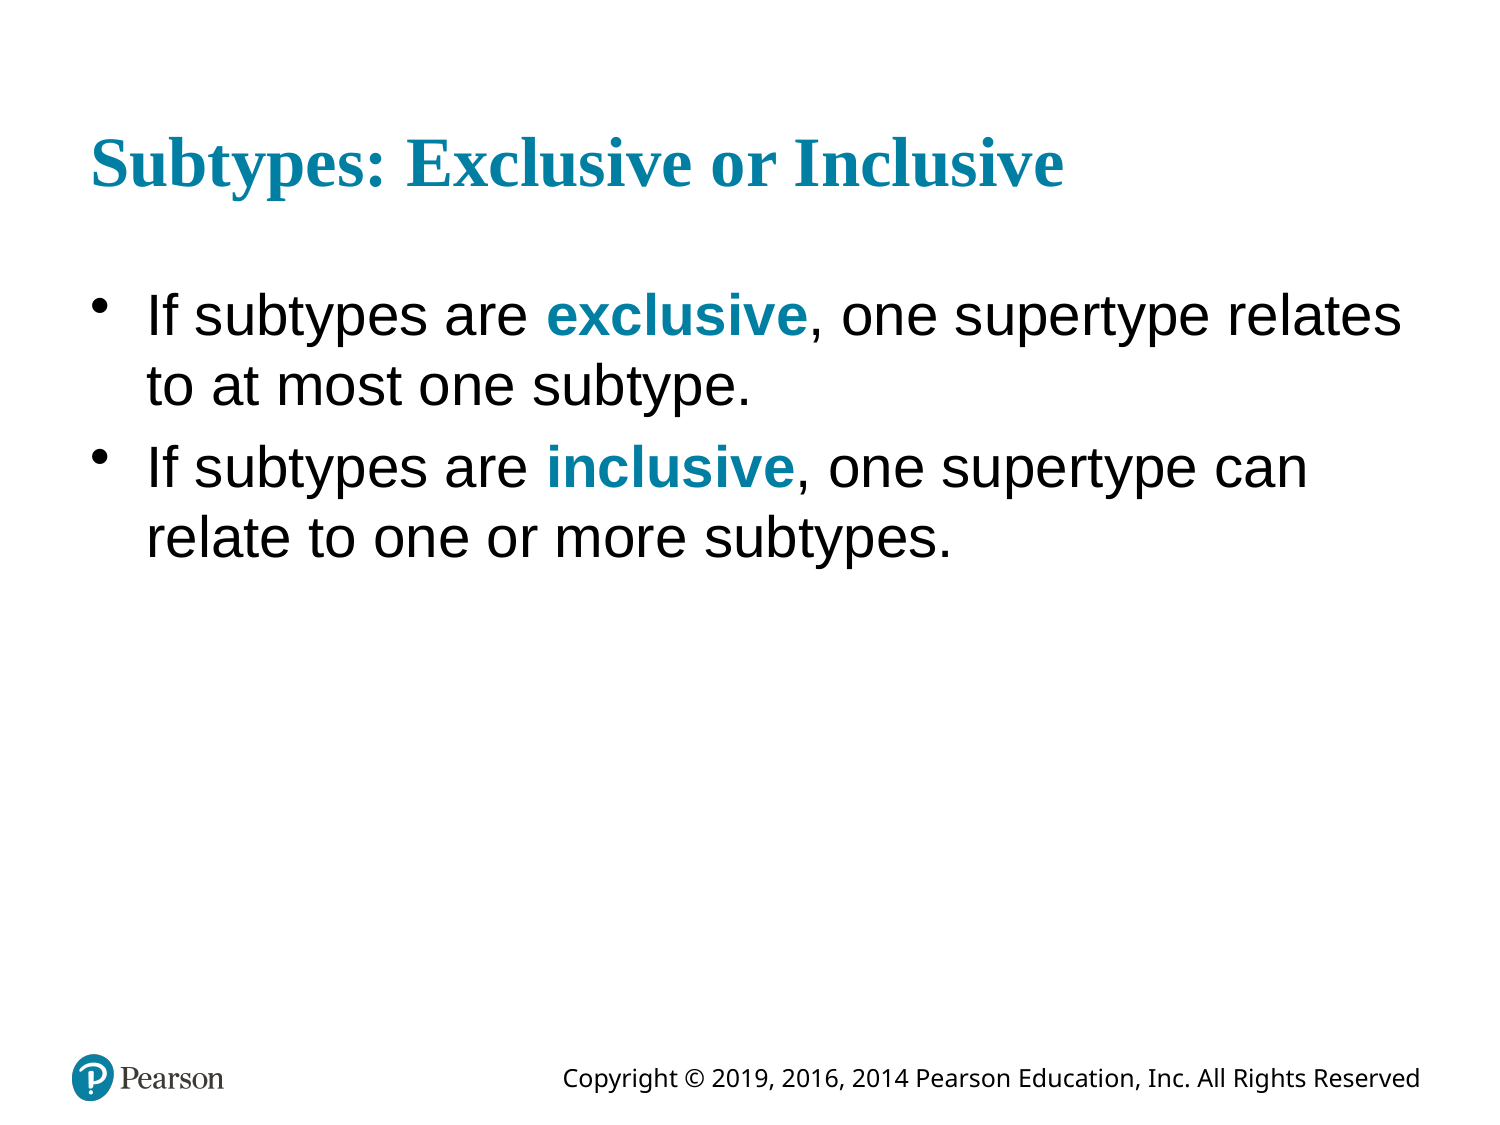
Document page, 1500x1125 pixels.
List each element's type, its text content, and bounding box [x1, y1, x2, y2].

picture [72, 1087, 83, 1101]
picture [98, 1054, 224, 1101]
title Subtypes: Exclusive or Inclusive [75, 35, 1425, 216]
list If subtypes are exclusive, one supertype relates to at most one subtype. If subtypes are inclusive, one supertype can relate to one or more subtypes. [75, 262, 1425, 1005]
picture [72, 1054, 88, 1070]
picture [80, 1063, 106, 1088]
